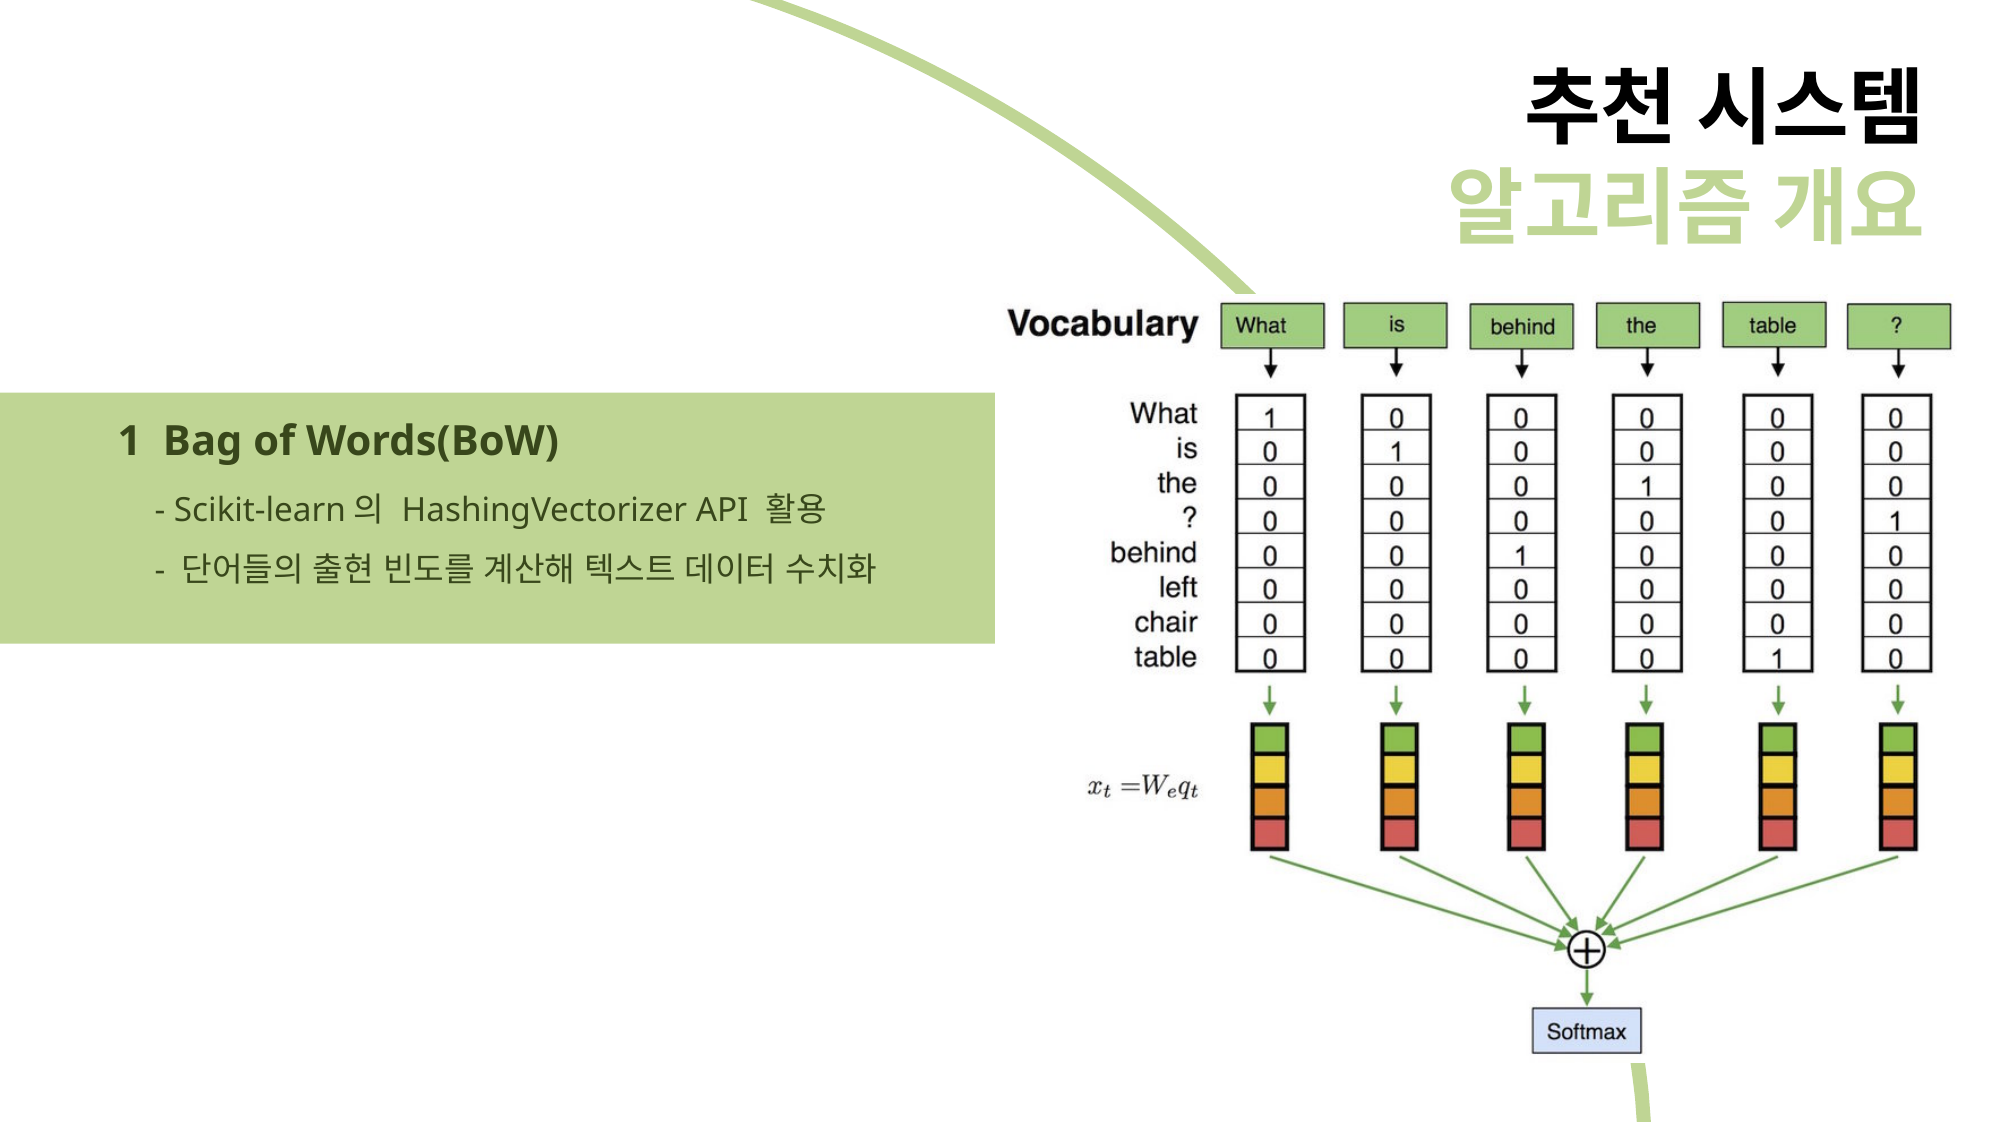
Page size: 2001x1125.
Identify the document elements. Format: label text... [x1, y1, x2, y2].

text_box - Scikit-learn의 HashingVectorizer API 활용 - 단어들의 출현 빈도를 계산해 텍스트 데이터 수치화 [120, 461, 989, 596]
text_box 추천 시스템 알고리즘 개요 [1199, 46, 1941, 256]
picture [995, 293, 1958, 1063]
text_box [0, 391, 989, 646]
text_box 1 Bag of Words(BoW) [102, 406, 574, 472]
